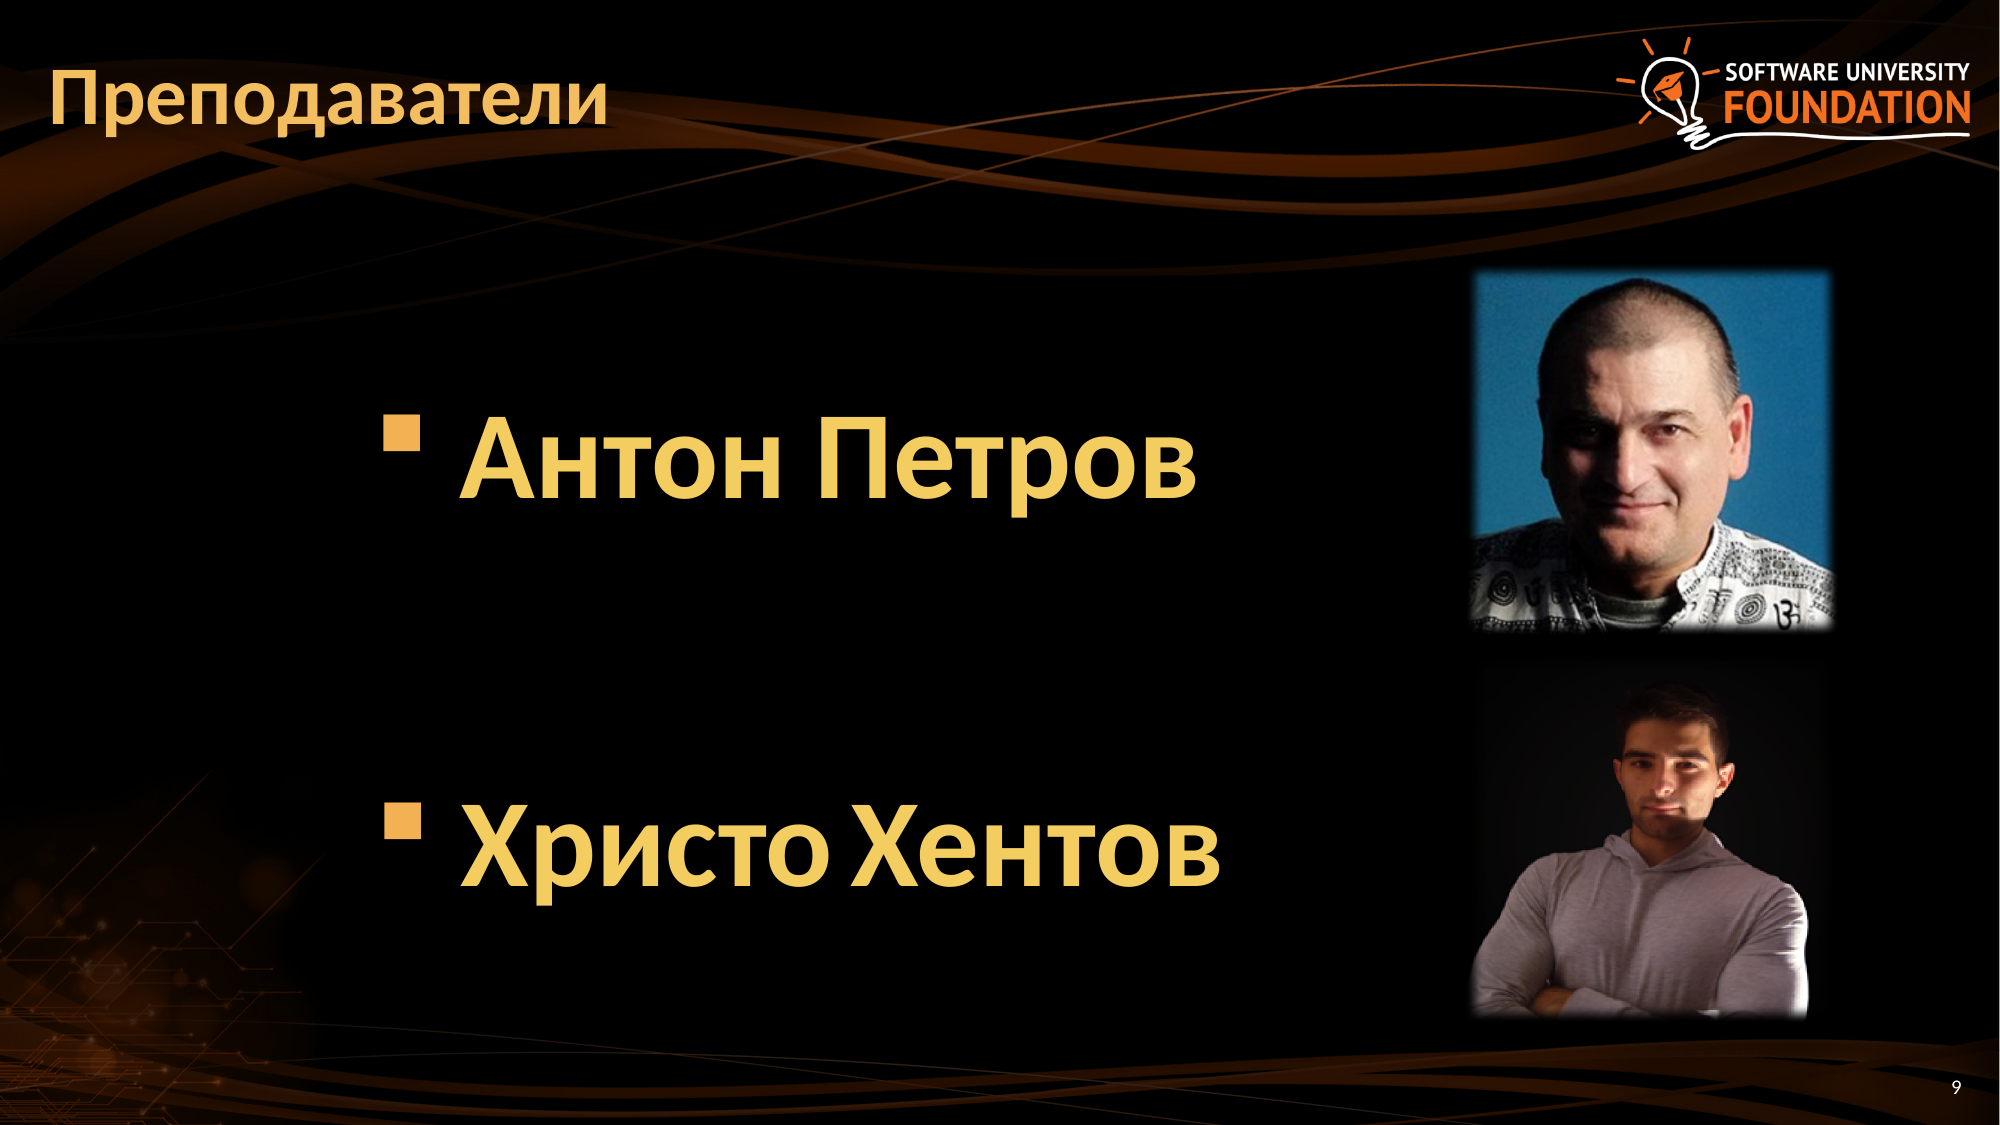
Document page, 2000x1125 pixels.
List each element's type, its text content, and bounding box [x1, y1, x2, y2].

list Антон Петров [62, 262, 1465, 636]
picture [0, 0, 2000, 1125]
slide_number 9 [1897, 1070, 1968, 1103]
title Преподаватели [30, 6, 1602, 189]
text_box Христо Хентов [74, 650, 1465, 1023]
